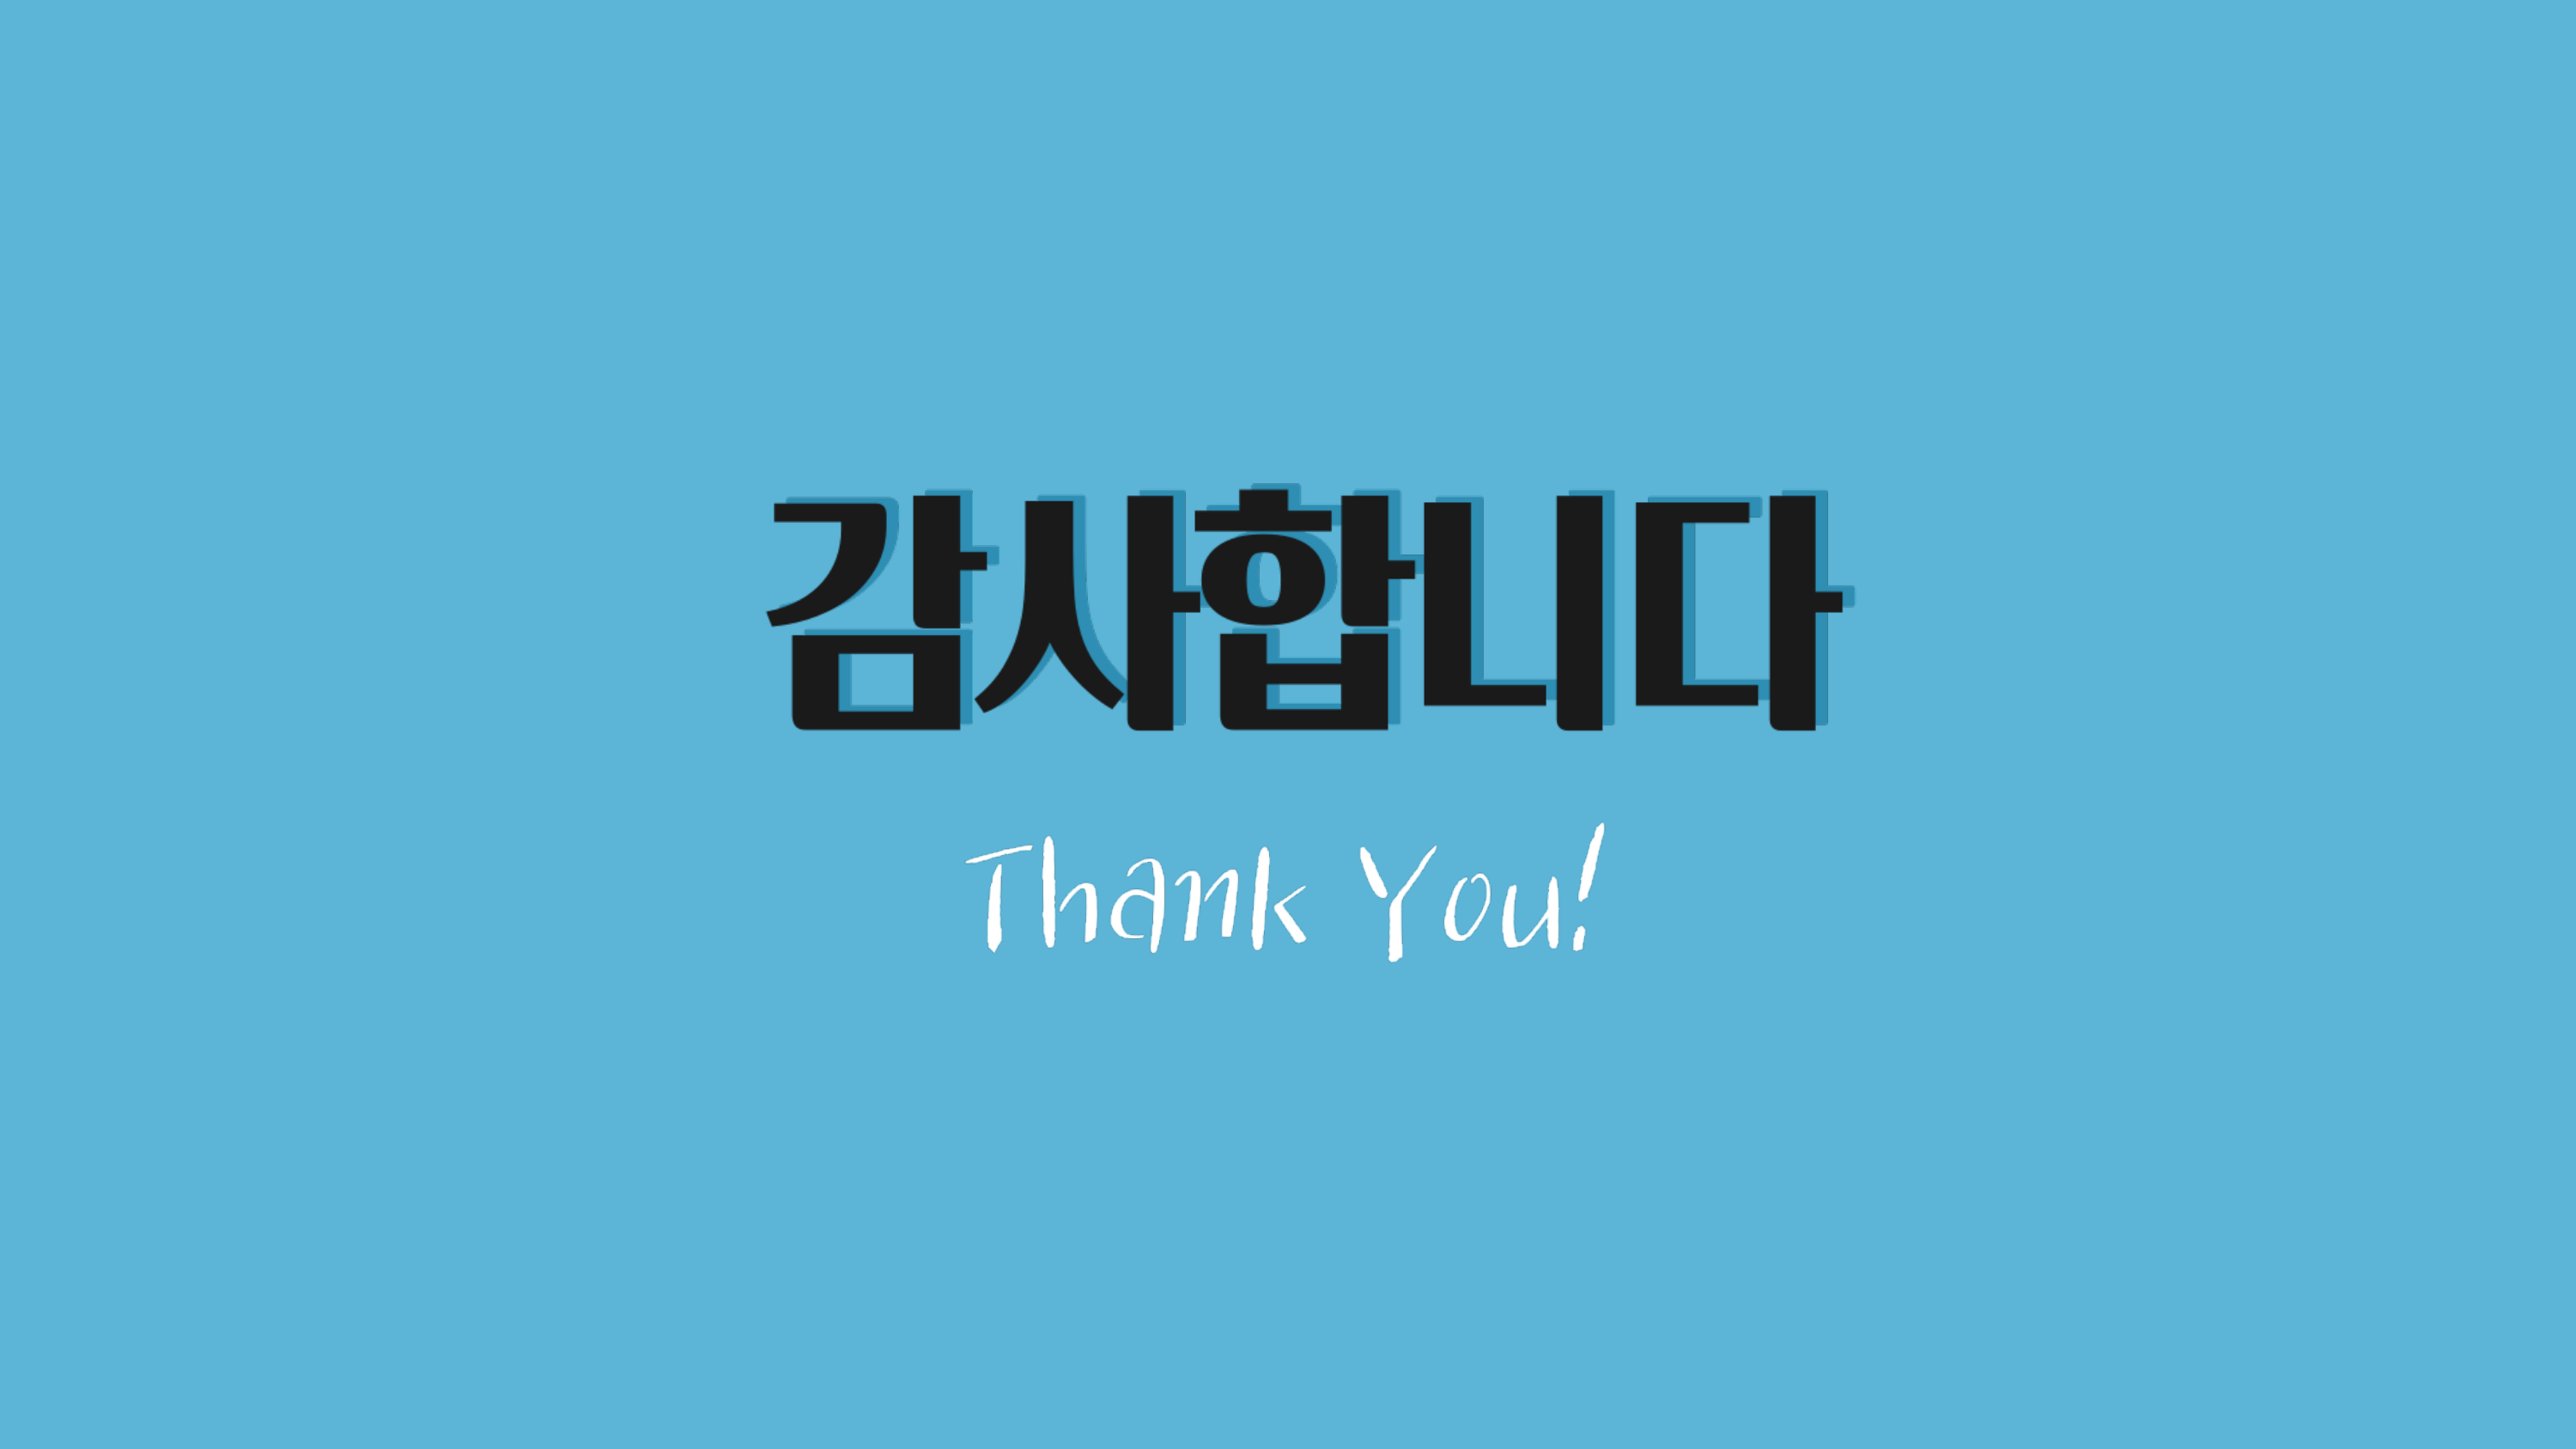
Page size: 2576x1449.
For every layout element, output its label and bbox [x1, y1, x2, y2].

picture [466, 394, 1962, 1128]
